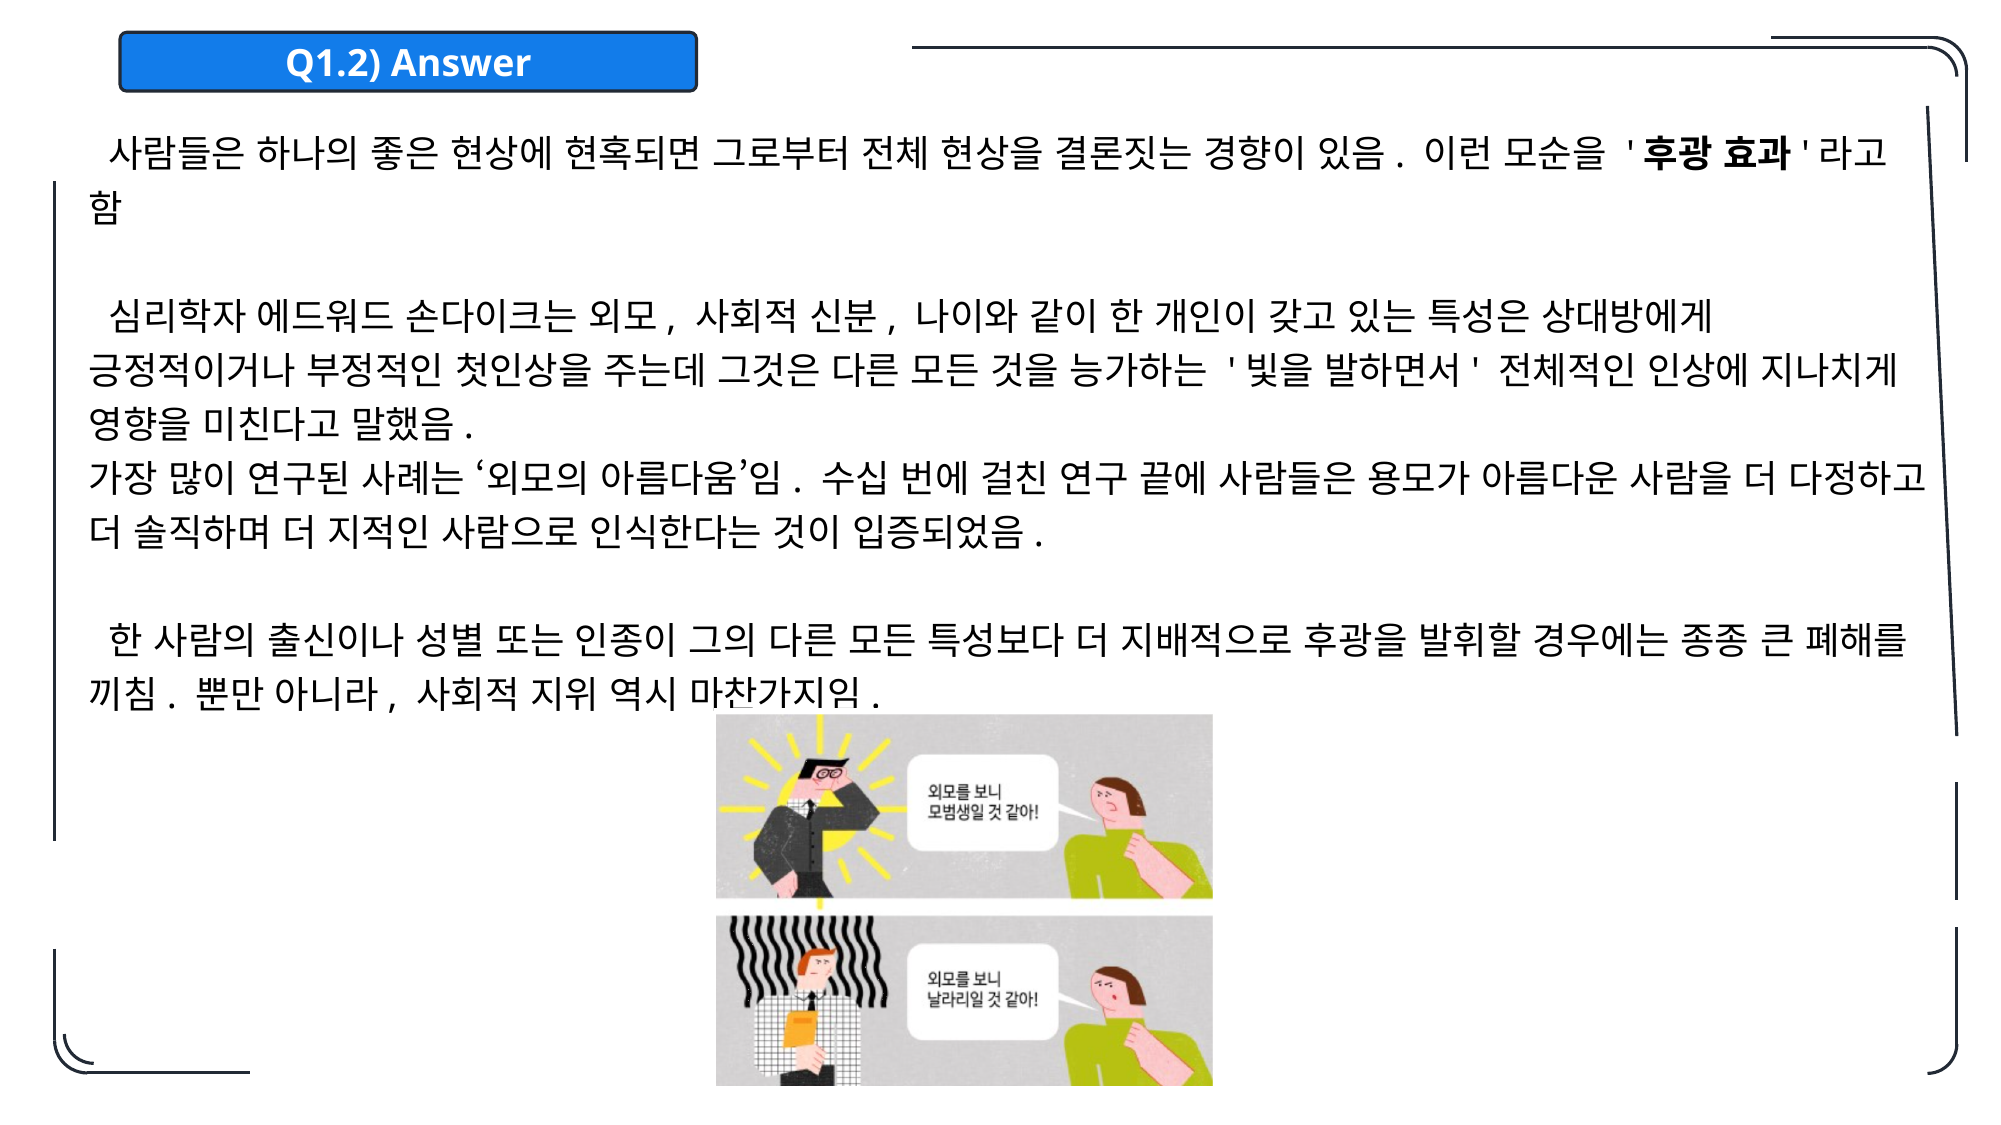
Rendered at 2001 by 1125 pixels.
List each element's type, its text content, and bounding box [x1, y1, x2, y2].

text_box Q1.2) Answer [120, 32, 697, 37]
picture [714, 708, 1213, 1086]
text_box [54, 37, 1967, 1074]
